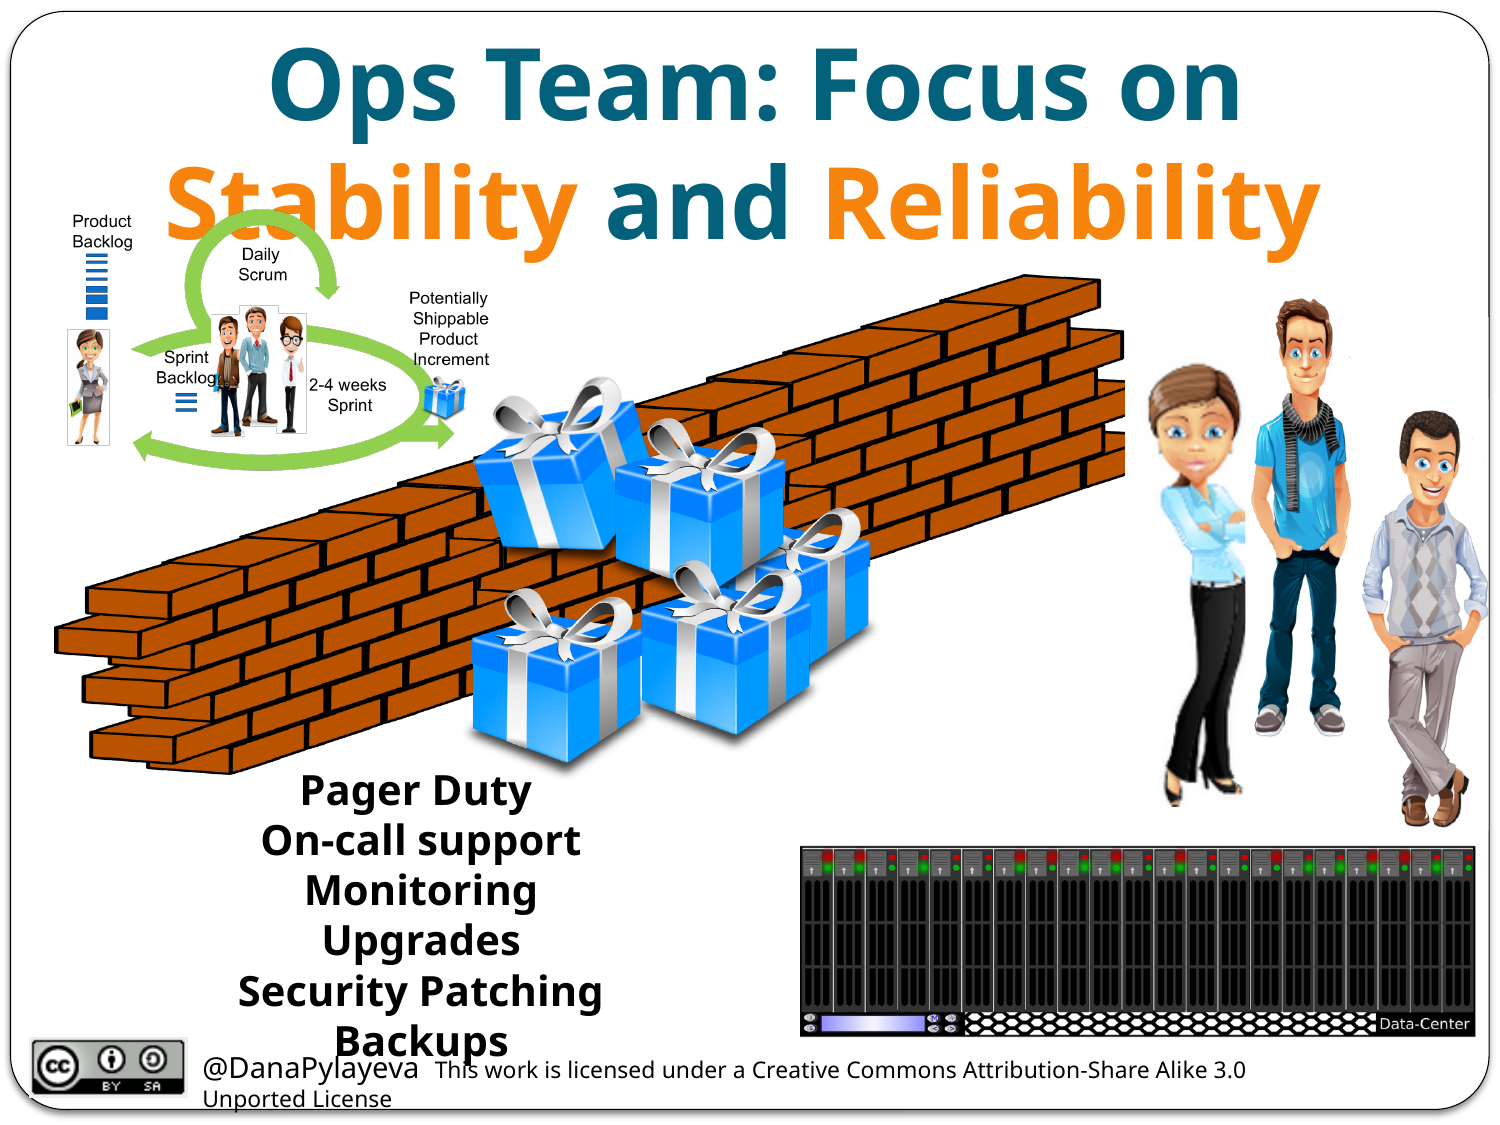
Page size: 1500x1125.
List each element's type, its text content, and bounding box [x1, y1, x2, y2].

picture [800, 293, 1489, 1113]
picture [62, 204, 884, 783]
text_box Pager Duty On-call support Monitoring Upgrades Security Patching Backups [0, 756, 794, 1072]
picture [29, 1072, 188, 1098]
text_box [53, 274, 461, 776]
title Ops Team: Focus on Stability and Reliability [50, 62, 1463, 225]
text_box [508, 274, 1163, 776]
